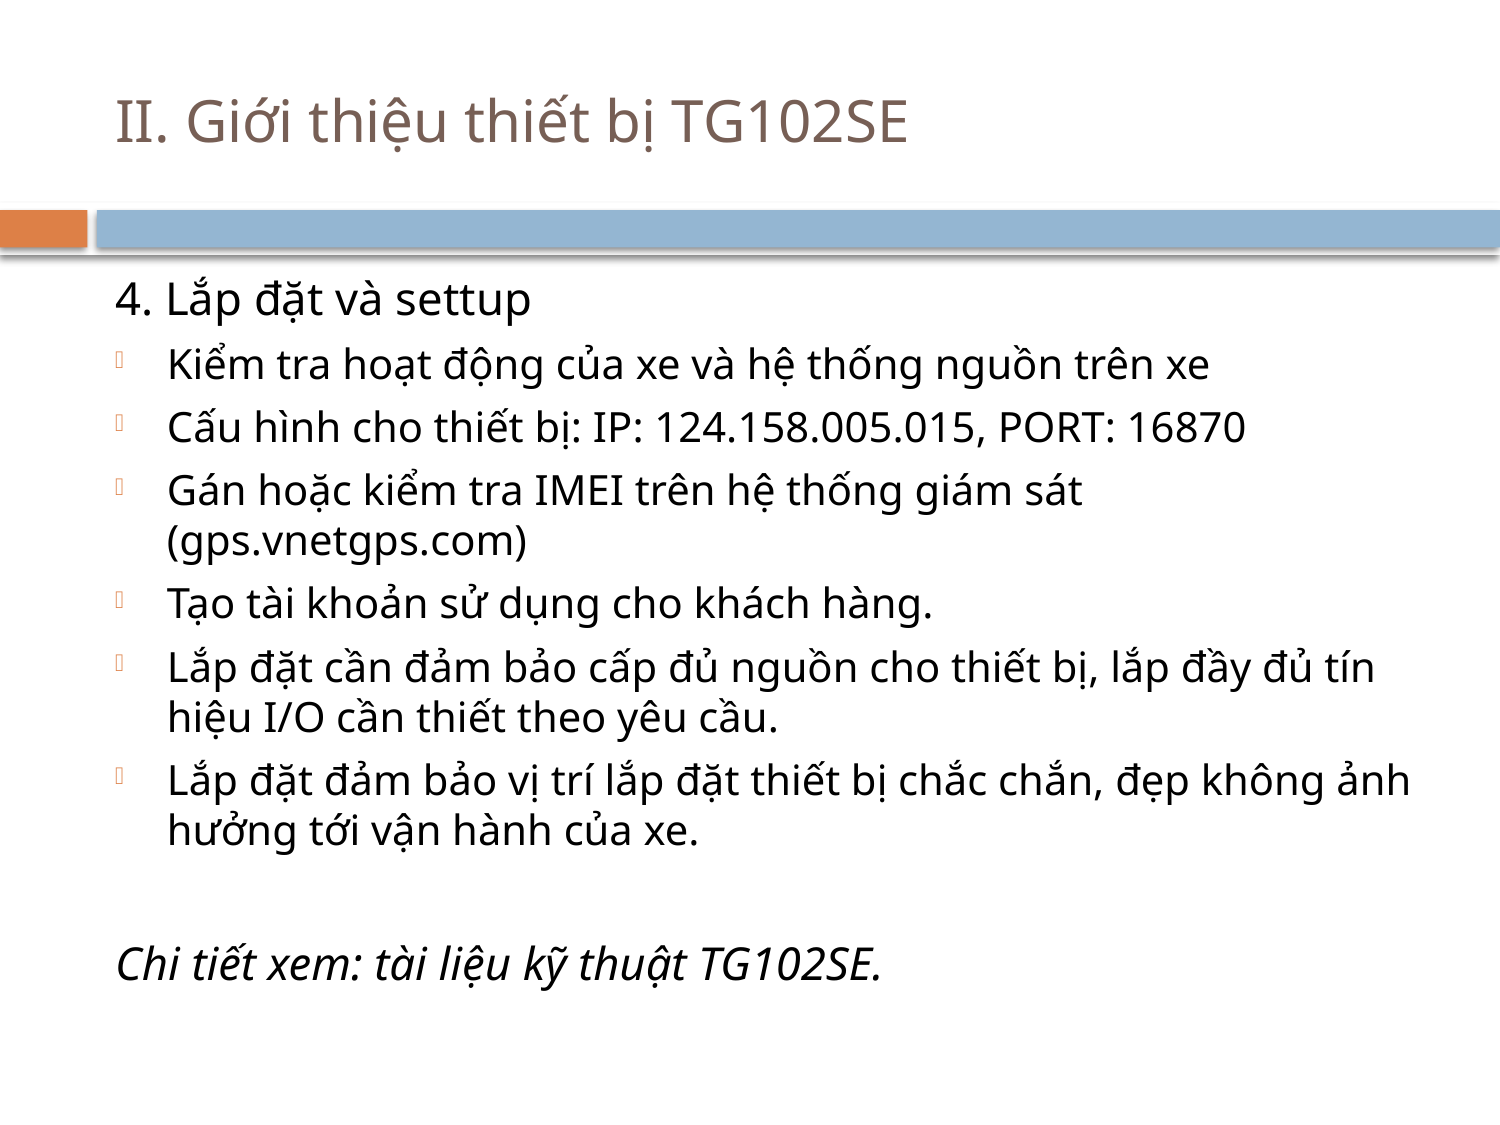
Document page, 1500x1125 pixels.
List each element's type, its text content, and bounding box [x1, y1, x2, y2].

list 4. Lắp đặt và settup Kiểm tra hoạt động của xe và hệ thống nguồn trên xe Cấu hình cho thiết bị: IP: 124.158.005.015, PORT: 16870 Gán hoặc kiểm tra IMEI trên hệ thống giám sát (gps.vnetgps.com) Tạo tài khoản sử dụng cho khách hàng. Lắp đặt cần đảm bảo cấp đủ nguồn cho thiết bị, lắp đầy đủ tín hiệu I/O cần thiết theo yêu cầu. Lắp đặt đảm bảo vị trí lắp đặt thiết bị chắc chắn, đẹp không ảnh hưởng tới vận hành của xe. Chi tiết xem: tài liệu kỹ thuật TG102SE. [100, 262, 1438, 1000]
title II. Giới thiệu thiết bị TG102SE [100, 37, 1438, 200]
